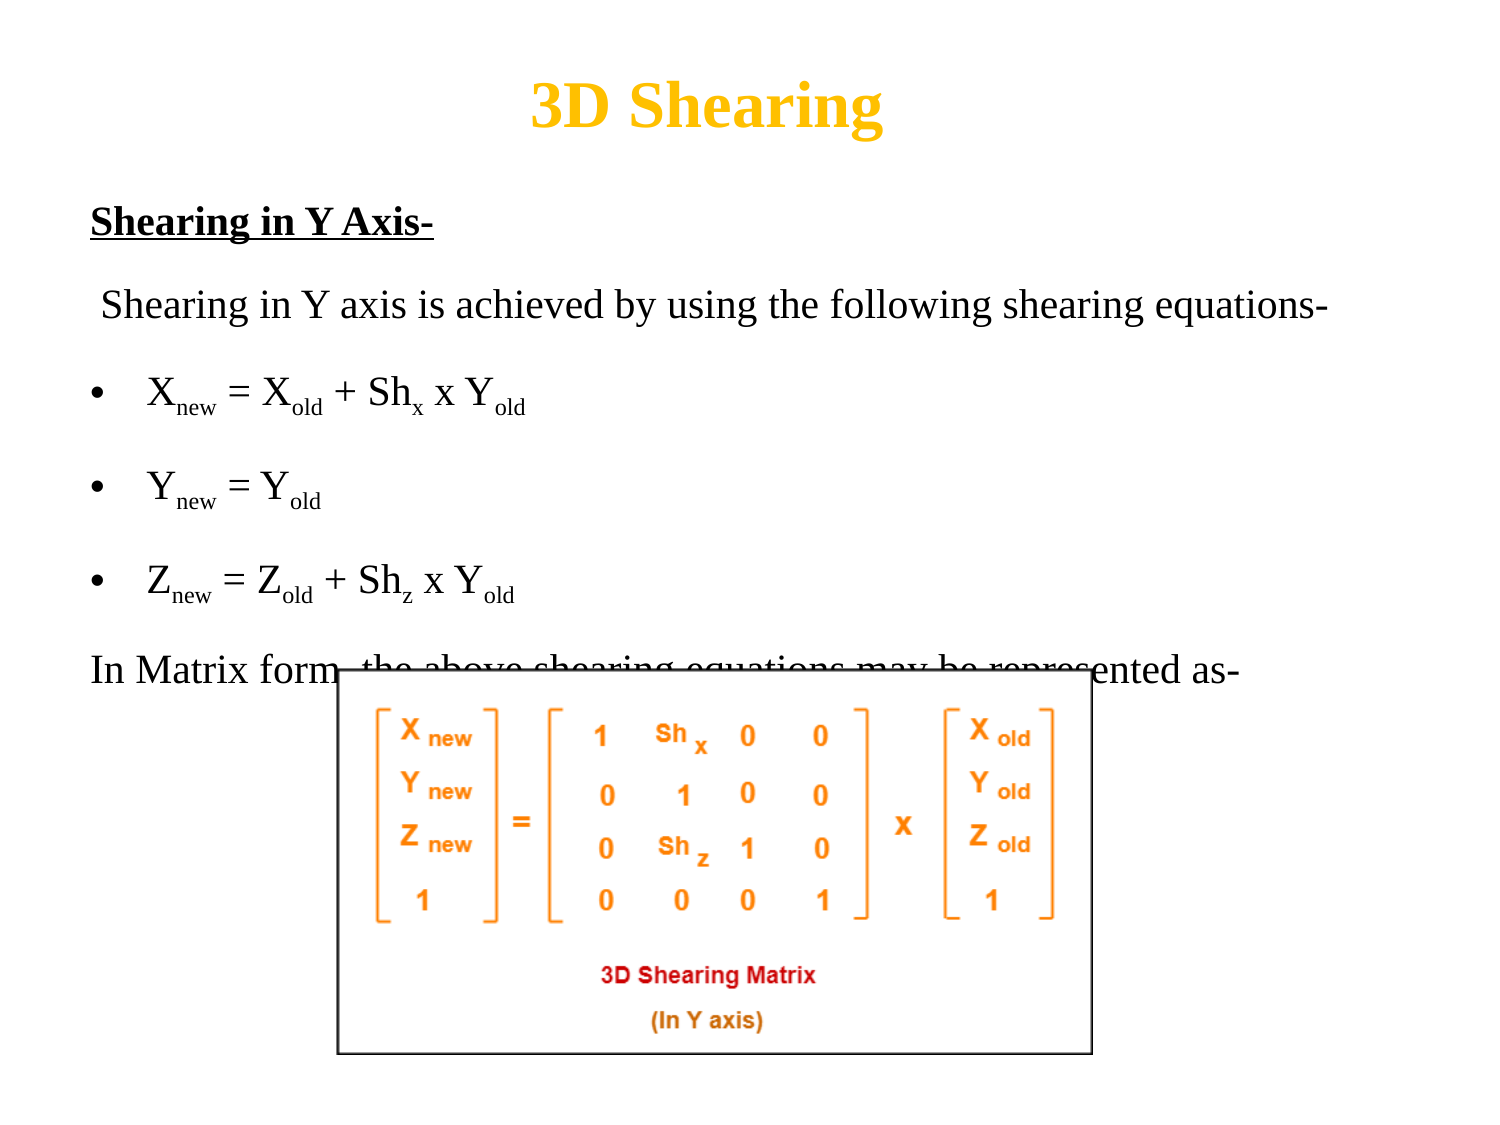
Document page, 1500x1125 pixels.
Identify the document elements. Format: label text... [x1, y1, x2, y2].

picture [336, 668, 1093, 1055]
list Shearing in Y Axis- Shearing in Y axis is achieved by using the following shearing equations- Xnew = Xold + Shx x Yold Ynew = Yold Znew = Zold + Shz x Yold In Matrix form, the above shearing equations may be represented as- [75, 160, 1425, 904]
text_box 3D Shearing [515, 53, 917, 148]
